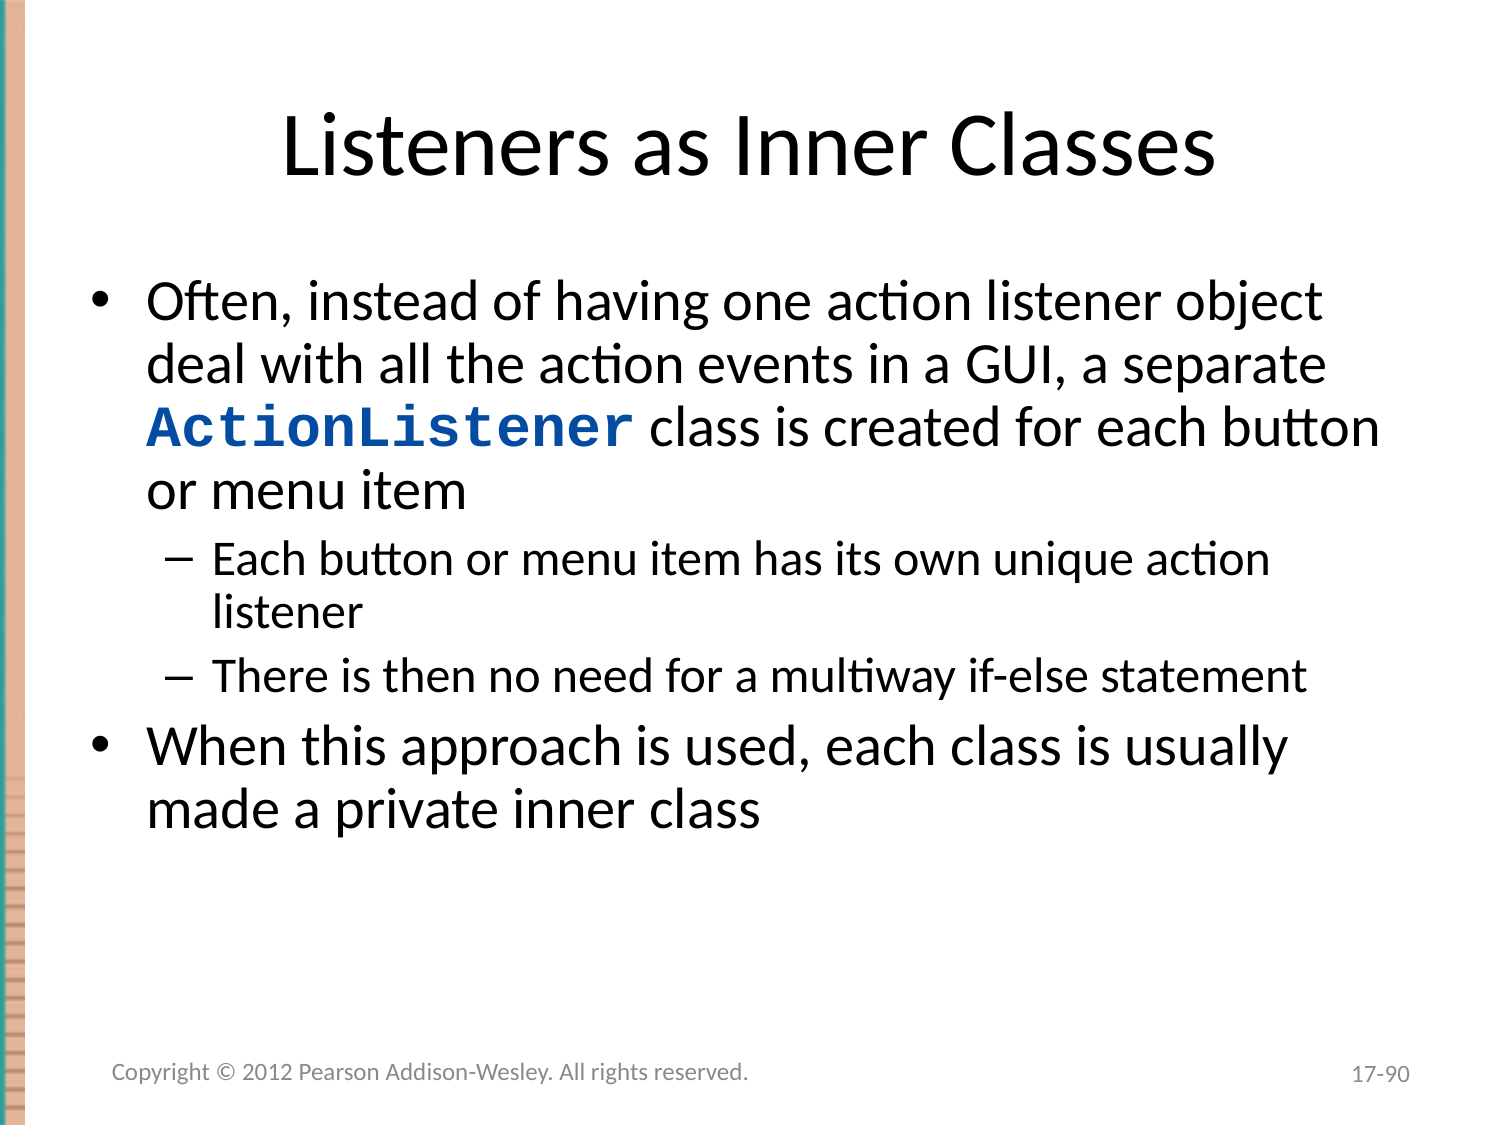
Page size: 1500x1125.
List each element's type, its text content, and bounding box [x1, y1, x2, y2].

footer Copyright © 2012 Pearson Addison-Wesley. All rights reserved. [75, 1040, 788, 1100]
title Listeners as Inner Classes [74, 44, 1426, 233]
picture [0, 0, 25, 1125]
slide_number 17-90 [1074, 1042, 1425, 1103]
list Often, instead of having one action listener object deal with all the action events in a GUI, a separate ActionListener class is created for each button or menu item Each button or menu item has its own unique action listener There is then no need for a multiway if-else statement When this approach is used, each class is usually made a private inner class [74, 262, 1426, 1006]
